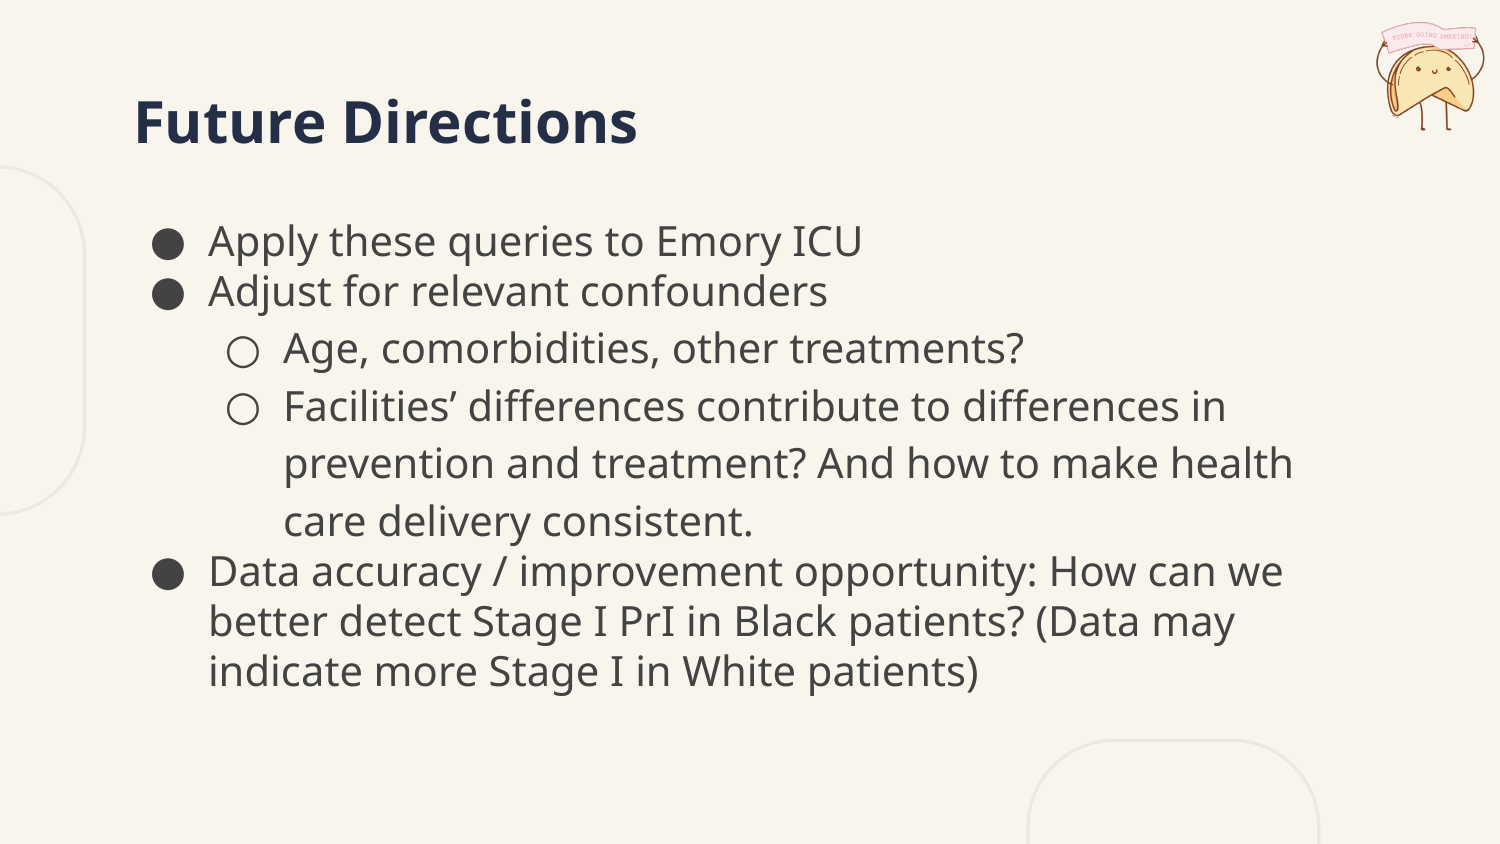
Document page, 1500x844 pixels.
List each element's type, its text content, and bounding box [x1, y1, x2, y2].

title Future Directions [118, 72, 1382, 167]
picture [1371, 16, 1487, 134]
list Apply these queries to Emory ICU Adjust for relevant confounders Age, comorbidities, other treatments? Facilities’ differences contribute to differences in prevention and treatment? And how to make health care delivery consistent. Data accuracy / improvement opportunity: How can we better detect Stage I PrI in Black patients? (Data may indicate more Stage I in White patients) [118, 199, 1382, 760]
